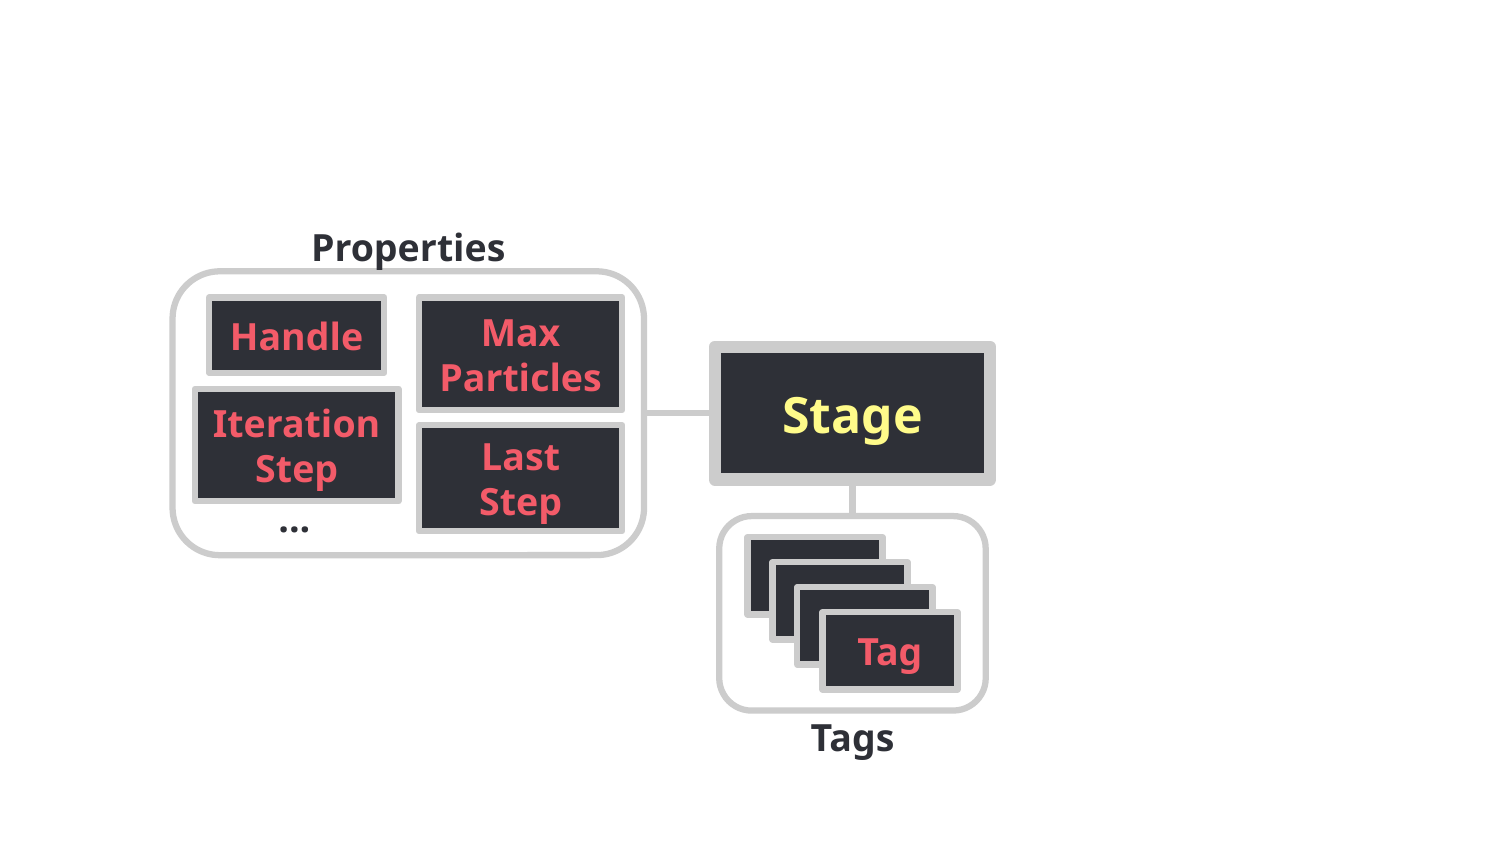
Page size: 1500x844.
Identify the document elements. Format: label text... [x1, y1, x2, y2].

text_box Tag [772, 562, 908, 640]
text_box Tag [822, 612, 958, 690]
text_box Tags [732, 698, 973, 762]
text_box Tag [747, 537, 883, 615]
text_box [719, 516, 986, 704]
text_box Tag [797, 587, 933, 665]
text_box Stage [714, 346, 990, 480]
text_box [172, 271, 645, 556]
text_box Properties [291, 208, 526, 269]
